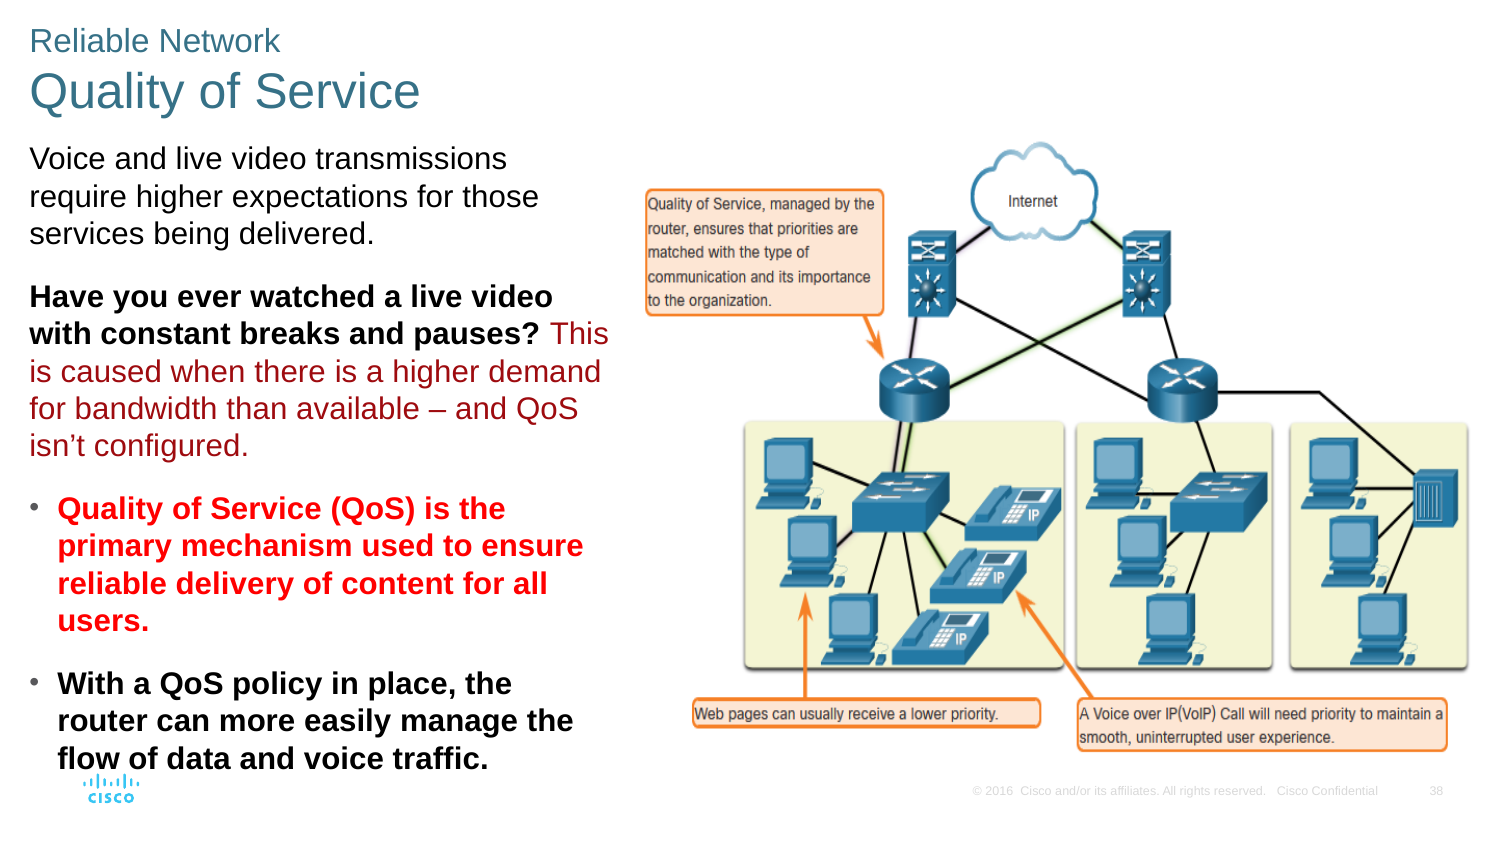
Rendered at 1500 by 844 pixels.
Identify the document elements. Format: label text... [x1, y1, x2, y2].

title Reliable Network Quality of Service [14, 6, 1500, 131]
picture [638, 130, 1477, 773]
list Voice and live video transmissions require higher expectations for those services being delivered. Have you ever watched a live video with constant breaks and pauses? This is caused when there is a higher demand for bandwidth than available – and QoS isn’t configured. Quality of Service (QoS) is the primary mechanism used to ensure reliable delivery of content for all users. With a QoS policy in place, the router can more easily manage the flow of data and voice traffic. [14, 131, 640, 812]
